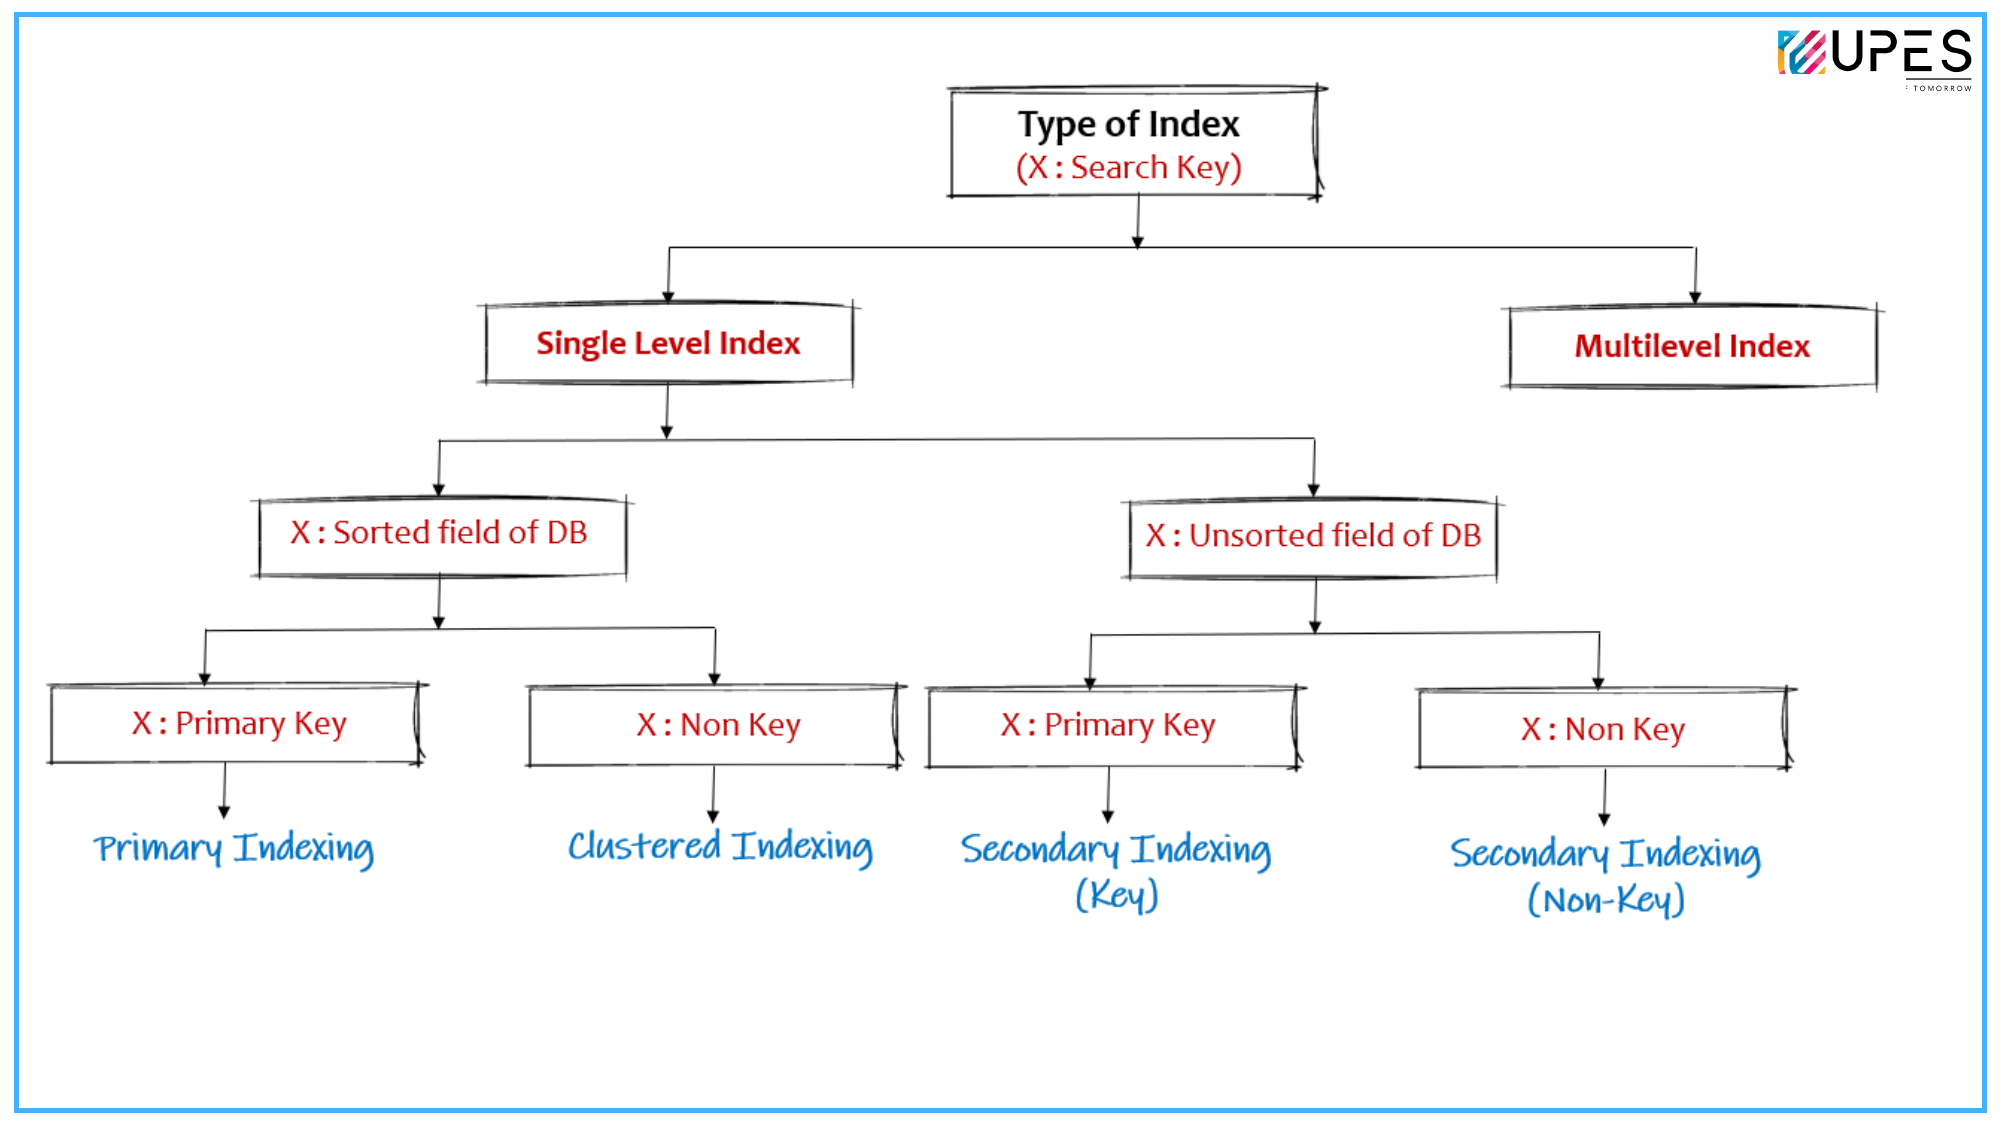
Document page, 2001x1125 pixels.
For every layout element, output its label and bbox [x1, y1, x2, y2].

picture [22, 20, 1978, 934]
